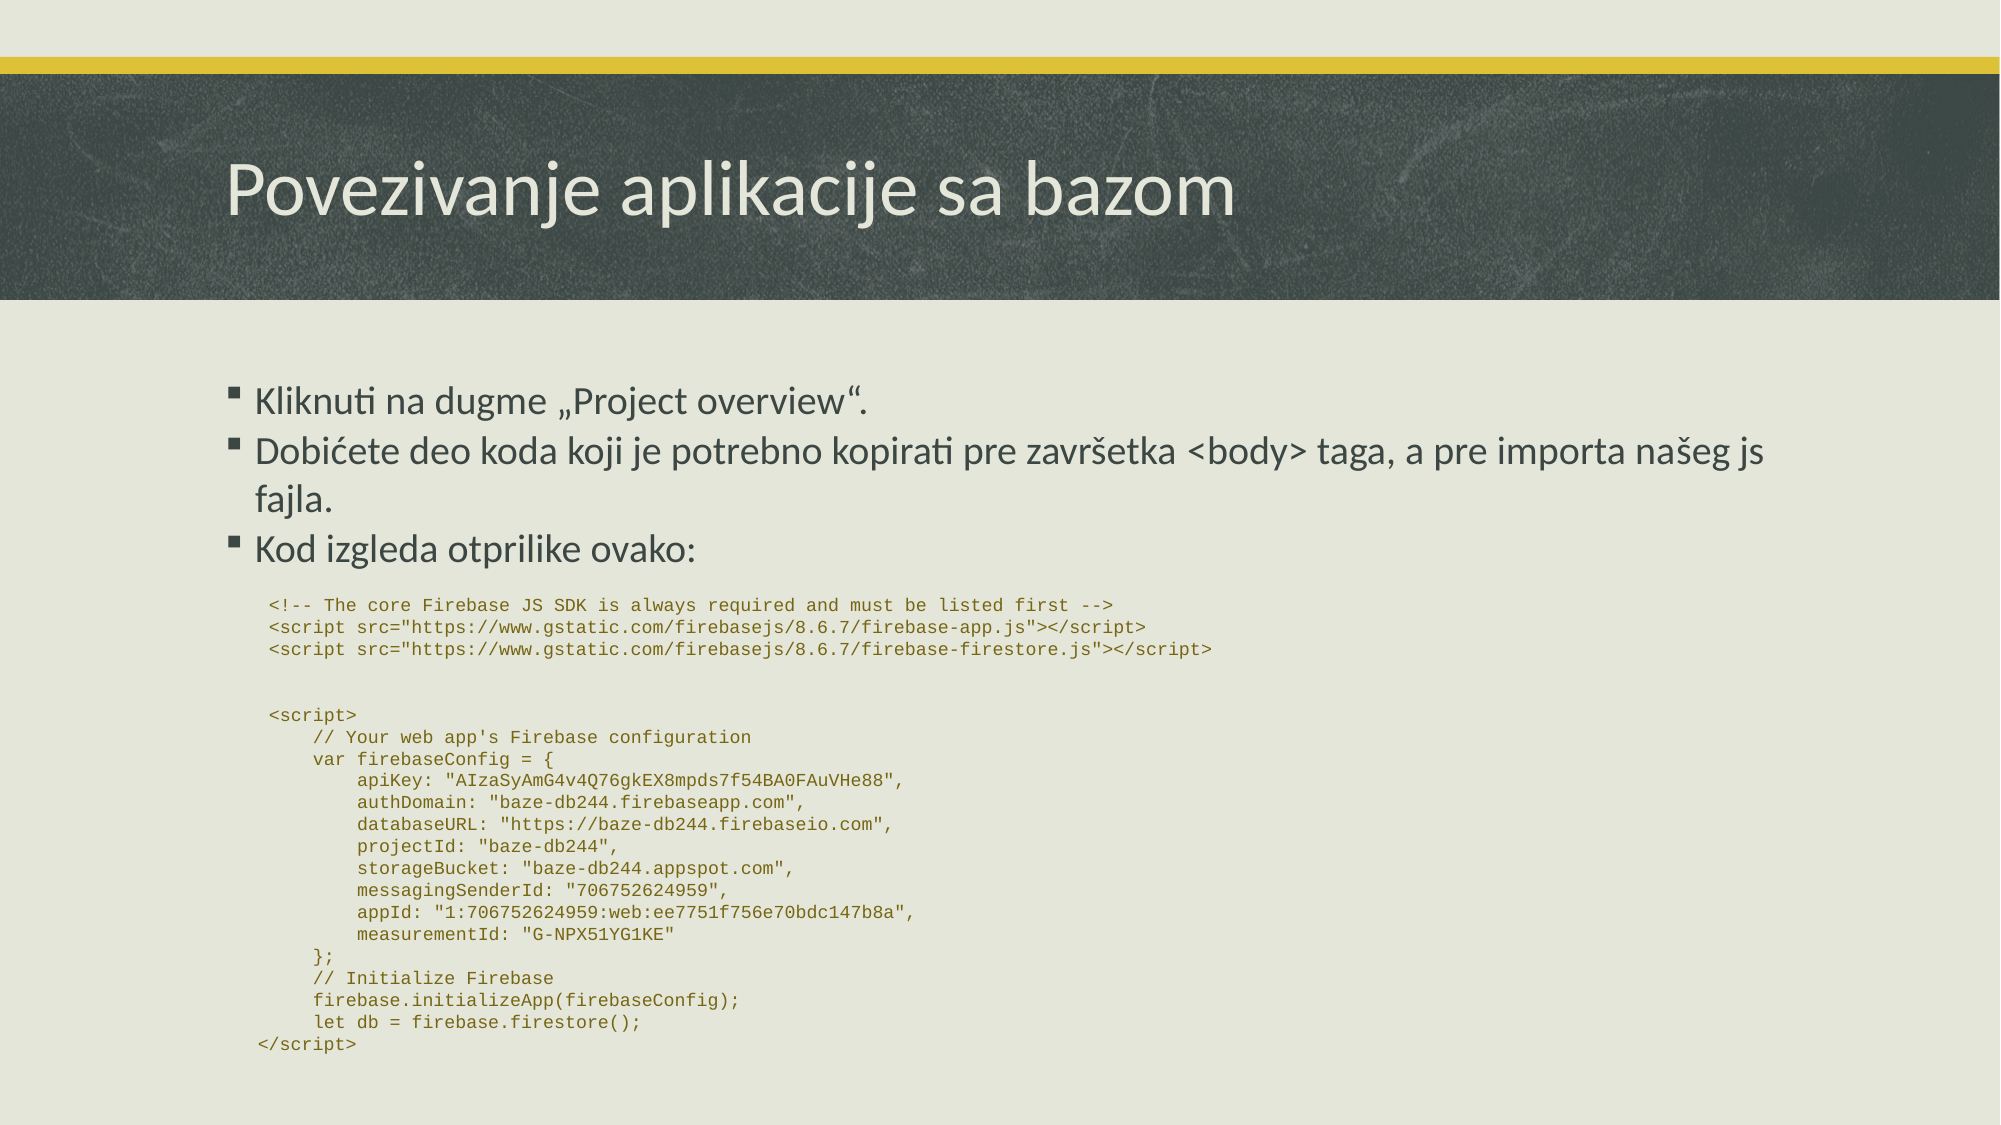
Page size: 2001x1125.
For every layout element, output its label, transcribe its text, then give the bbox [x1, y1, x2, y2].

picture [0, 74, 2000, 300]
list Kliknuti na dugme „Project overview“. Dobićete deo koda koji je potrebno kopirati pre završetka <body> taga, a pre importa našeg js fajla. Kod izgleda otprilike ovako: <!-- The core Firebase JS SDK is always required and must be listed first --> <script src="https://www.gstatic.com/firebasejs/8.6.7/firebase-app.js"></script> <script src="https://www.gstatic.com/firebasejs/8.6.7/firebase-firestore.js"></script> <script> // Your web app's Firebase configuration var firebaseConfig = { apiKey: "AIzaSyAmG4v4Q76gkEX8mpds7f54BA0FAuVHe88", authDomain: "baze-db244.firebaseapp.com", databaseURL: "https://baze-db244.firebaseio.com", projectId: "baze-db244", storageBucket: "baze-db244.appspot.com", messagingSenderId: "706752624959", appId: "1:706752624959:web:ee7751f756e70bdc147b8a", measurementId: "G-NPX51YG1KE" }; // Initialize Firebase firebase.initializeApp(firebaseConfig); let db = firebase.firestore(); </script> [210, 366, 1790, 1087]
title Povezivanje aplikacije sa bazom [210, 76, 1790, 300]
